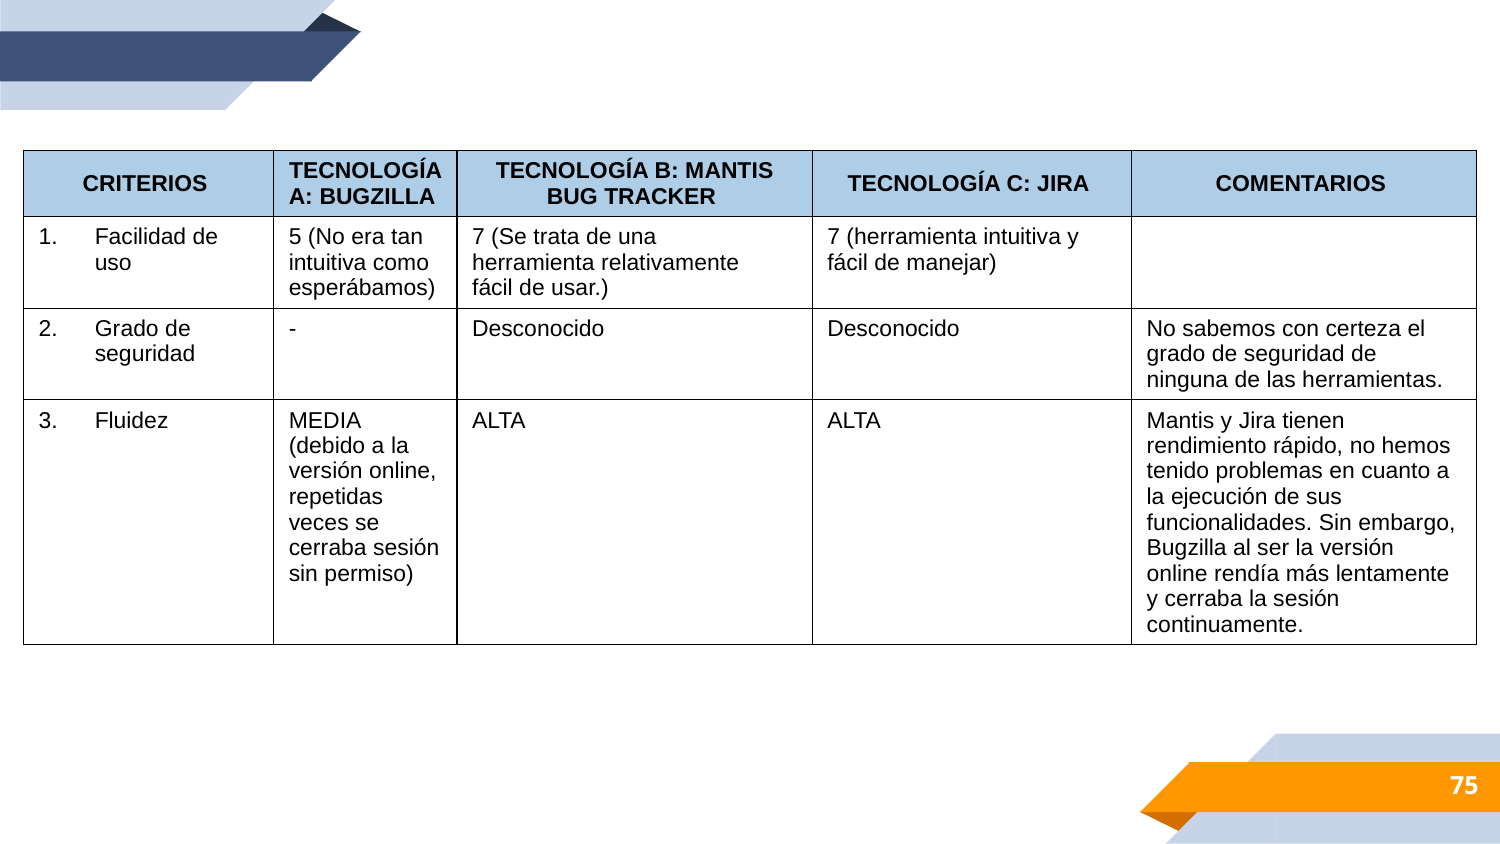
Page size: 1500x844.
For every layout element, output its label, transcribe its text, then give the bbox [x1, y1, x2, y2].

table_cell Desconocido [458, 309, 812, 399]
table_cell ALTA [458, 400, 812, 644]
table_cell Fluidez [24, 400, 273, 644]
table_cell ALTA [813, 400, 1131, 644]
slide_number 75 [1249, 760, 1494, 813]
table_cell Facilidad de uso [24, 217, 273, 308]
table_cell 7 (Se trata de una herramienta relativamente fácil de usar.) [458, 217, 812, 308]
table_cell Mantis y Jira tienen rendimiento rápido, no hemos tenido problemas en cuanto a la ejecución de sus funcionalidades. Sin embargo, Bugzilla al ser la versión online rendía más lentamente y cerraba la sesión continuamente. [1132, 400, 1476, 644]
table_header TECNOLOGÍA C: JIRA [813, 151, 1131, 216]
table_cell Desconocido [813, 309, 1131, 399]
table_cell MEDIA (debido a la versión online, repetidas veces se cerraba sesión sin permiso) [274, 400, 456, 644]
table_header COMENTARIOS [1132, 151, 1476, 216]
table_cell No sabemos con certeza el grado de seguridad de ninguna de las herramientas. [1132, 309, 1476, 399]
table_cell 7 (herramienta intuitiva y fácil de manejar) [813, 217, 1131, 308]
table_cell Grado de seguridad [24, 309, 273, 399]
table_cell [1132, 217, 1476, 308]
table_cell 5 (No era tan intuitiva como esperábamos) [274, 217, 456, 308]
table_header CRITERIOS [24, 151, 273, 216]
table_header TECNOLOGÍA A: BUGZILLA [274, 151, 456, 216]
table_cell - [274, 309, 456, 399]
table_header TECNOLOGÍA B: MANTIS BUG TRACKER [458, 151, 812, 216]
